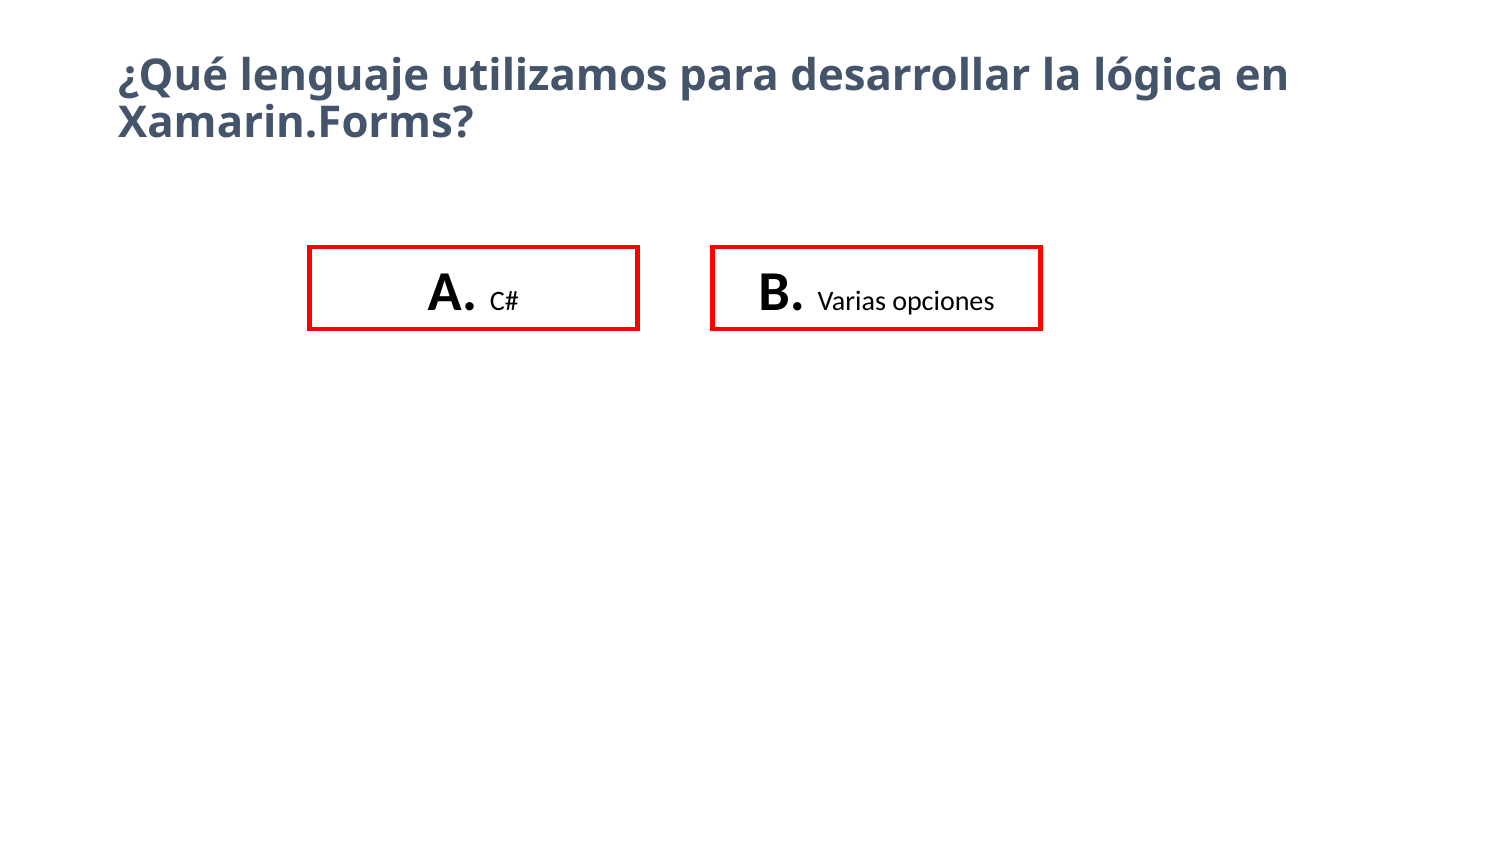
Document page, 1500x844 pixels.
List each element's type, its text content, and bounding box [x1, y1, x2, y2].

text_box A. C# [309, 246, 638, 330]
title ¿Qué lenguaje utilizamos para desarrollar la lógica en Xamarin.Forms? [103, 44, 1397, 208]
text_box B. Varias opciones [712, 246, 1041, 330]
